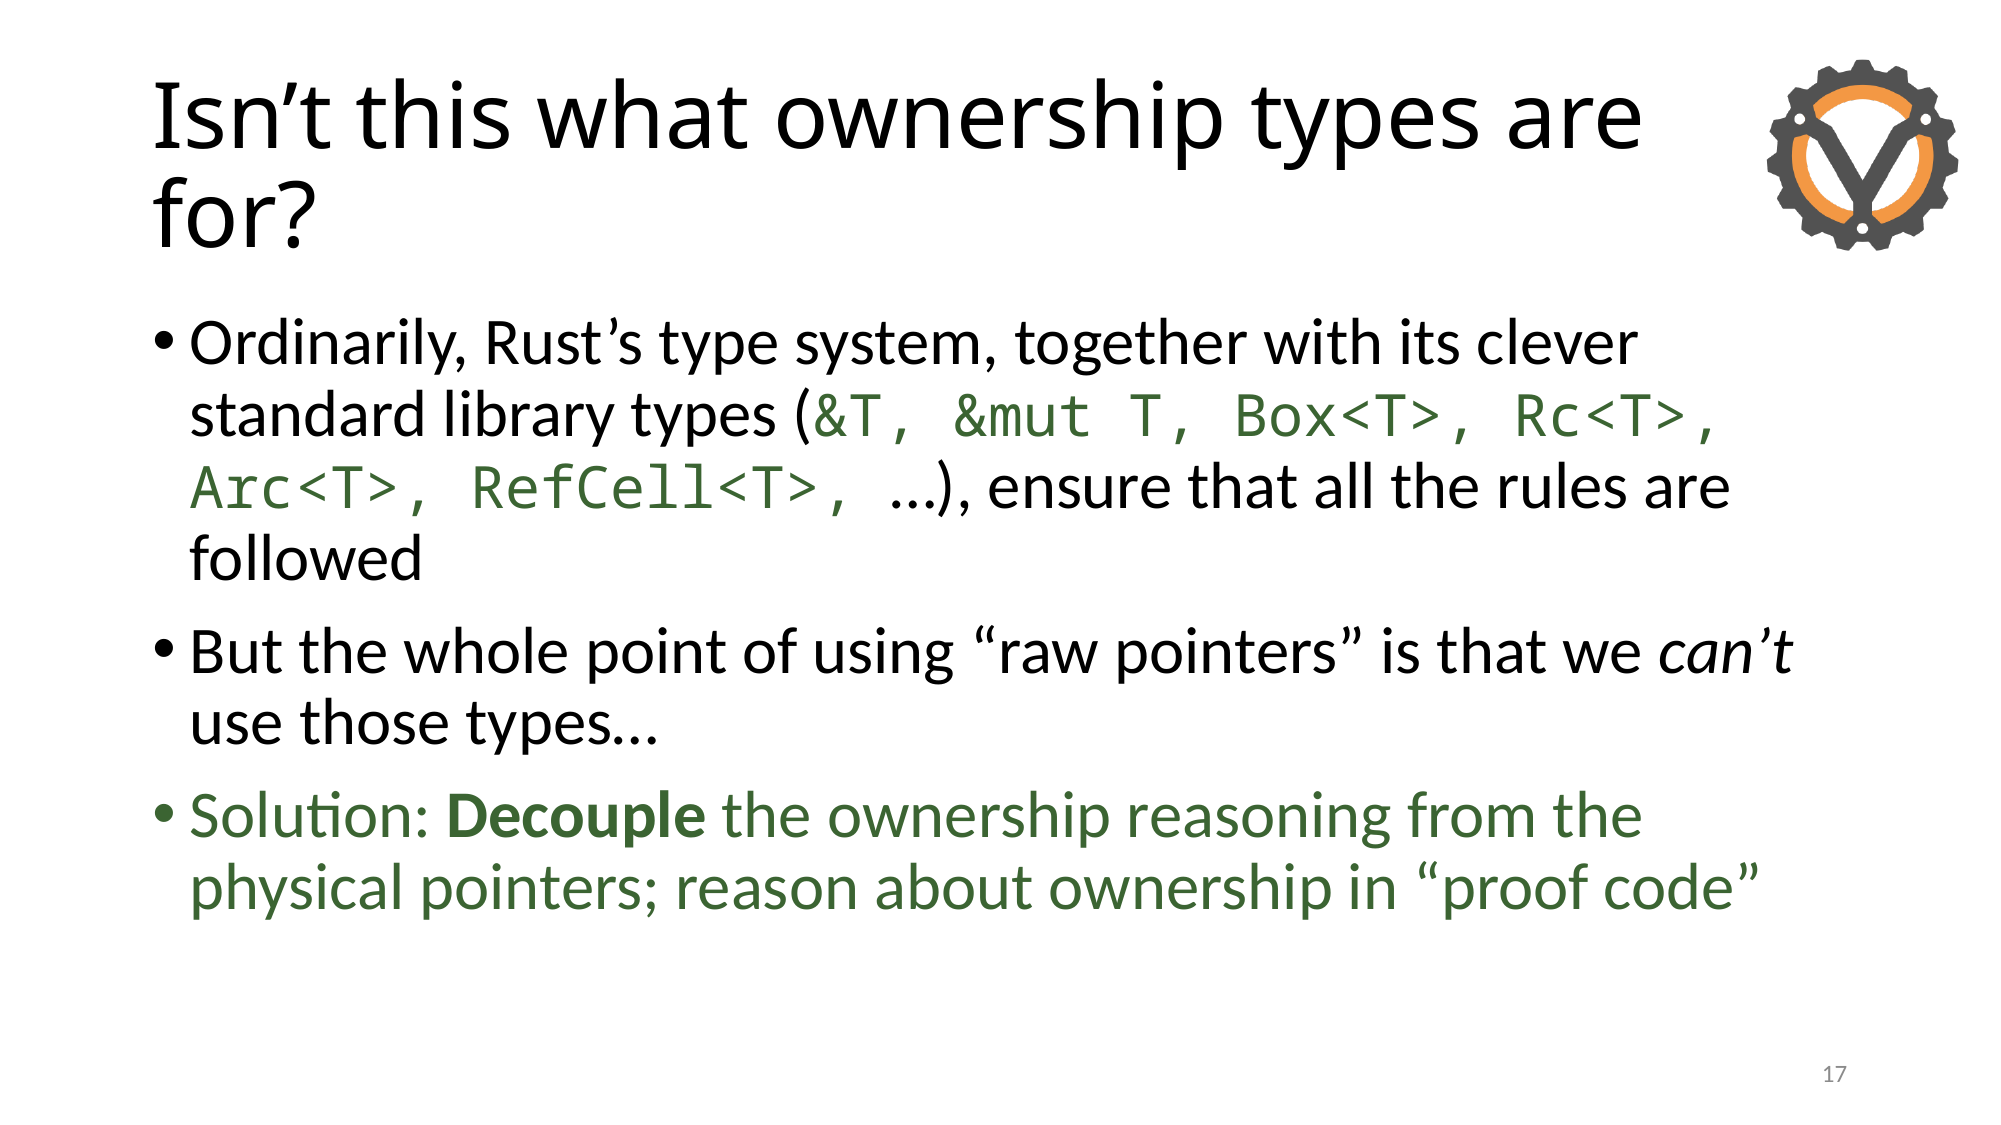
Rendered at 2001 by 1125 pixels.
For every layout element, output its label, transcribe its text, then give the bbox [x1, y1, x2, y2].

slide_number 17 [1412, 1042, 1863, 1103]
list Ordinarily, Rust’s type system, together with its clever standard library types (&T, &mut T, Box<T>, Rc<T>, Arc<T>, RefCell<T>, …), ensure that all the rules are followed But the whole point of using “raw pointers” is that we can’t use those types… Solution: Decouple the ownership reasoning from the physical pointers; reason about ownership in “proof code” [137, 299, 1863, 1014]
picture [1766, 59, 1959, 252]
title Isn’t this what ownership types are for? [137, 59, 1751, 278]
